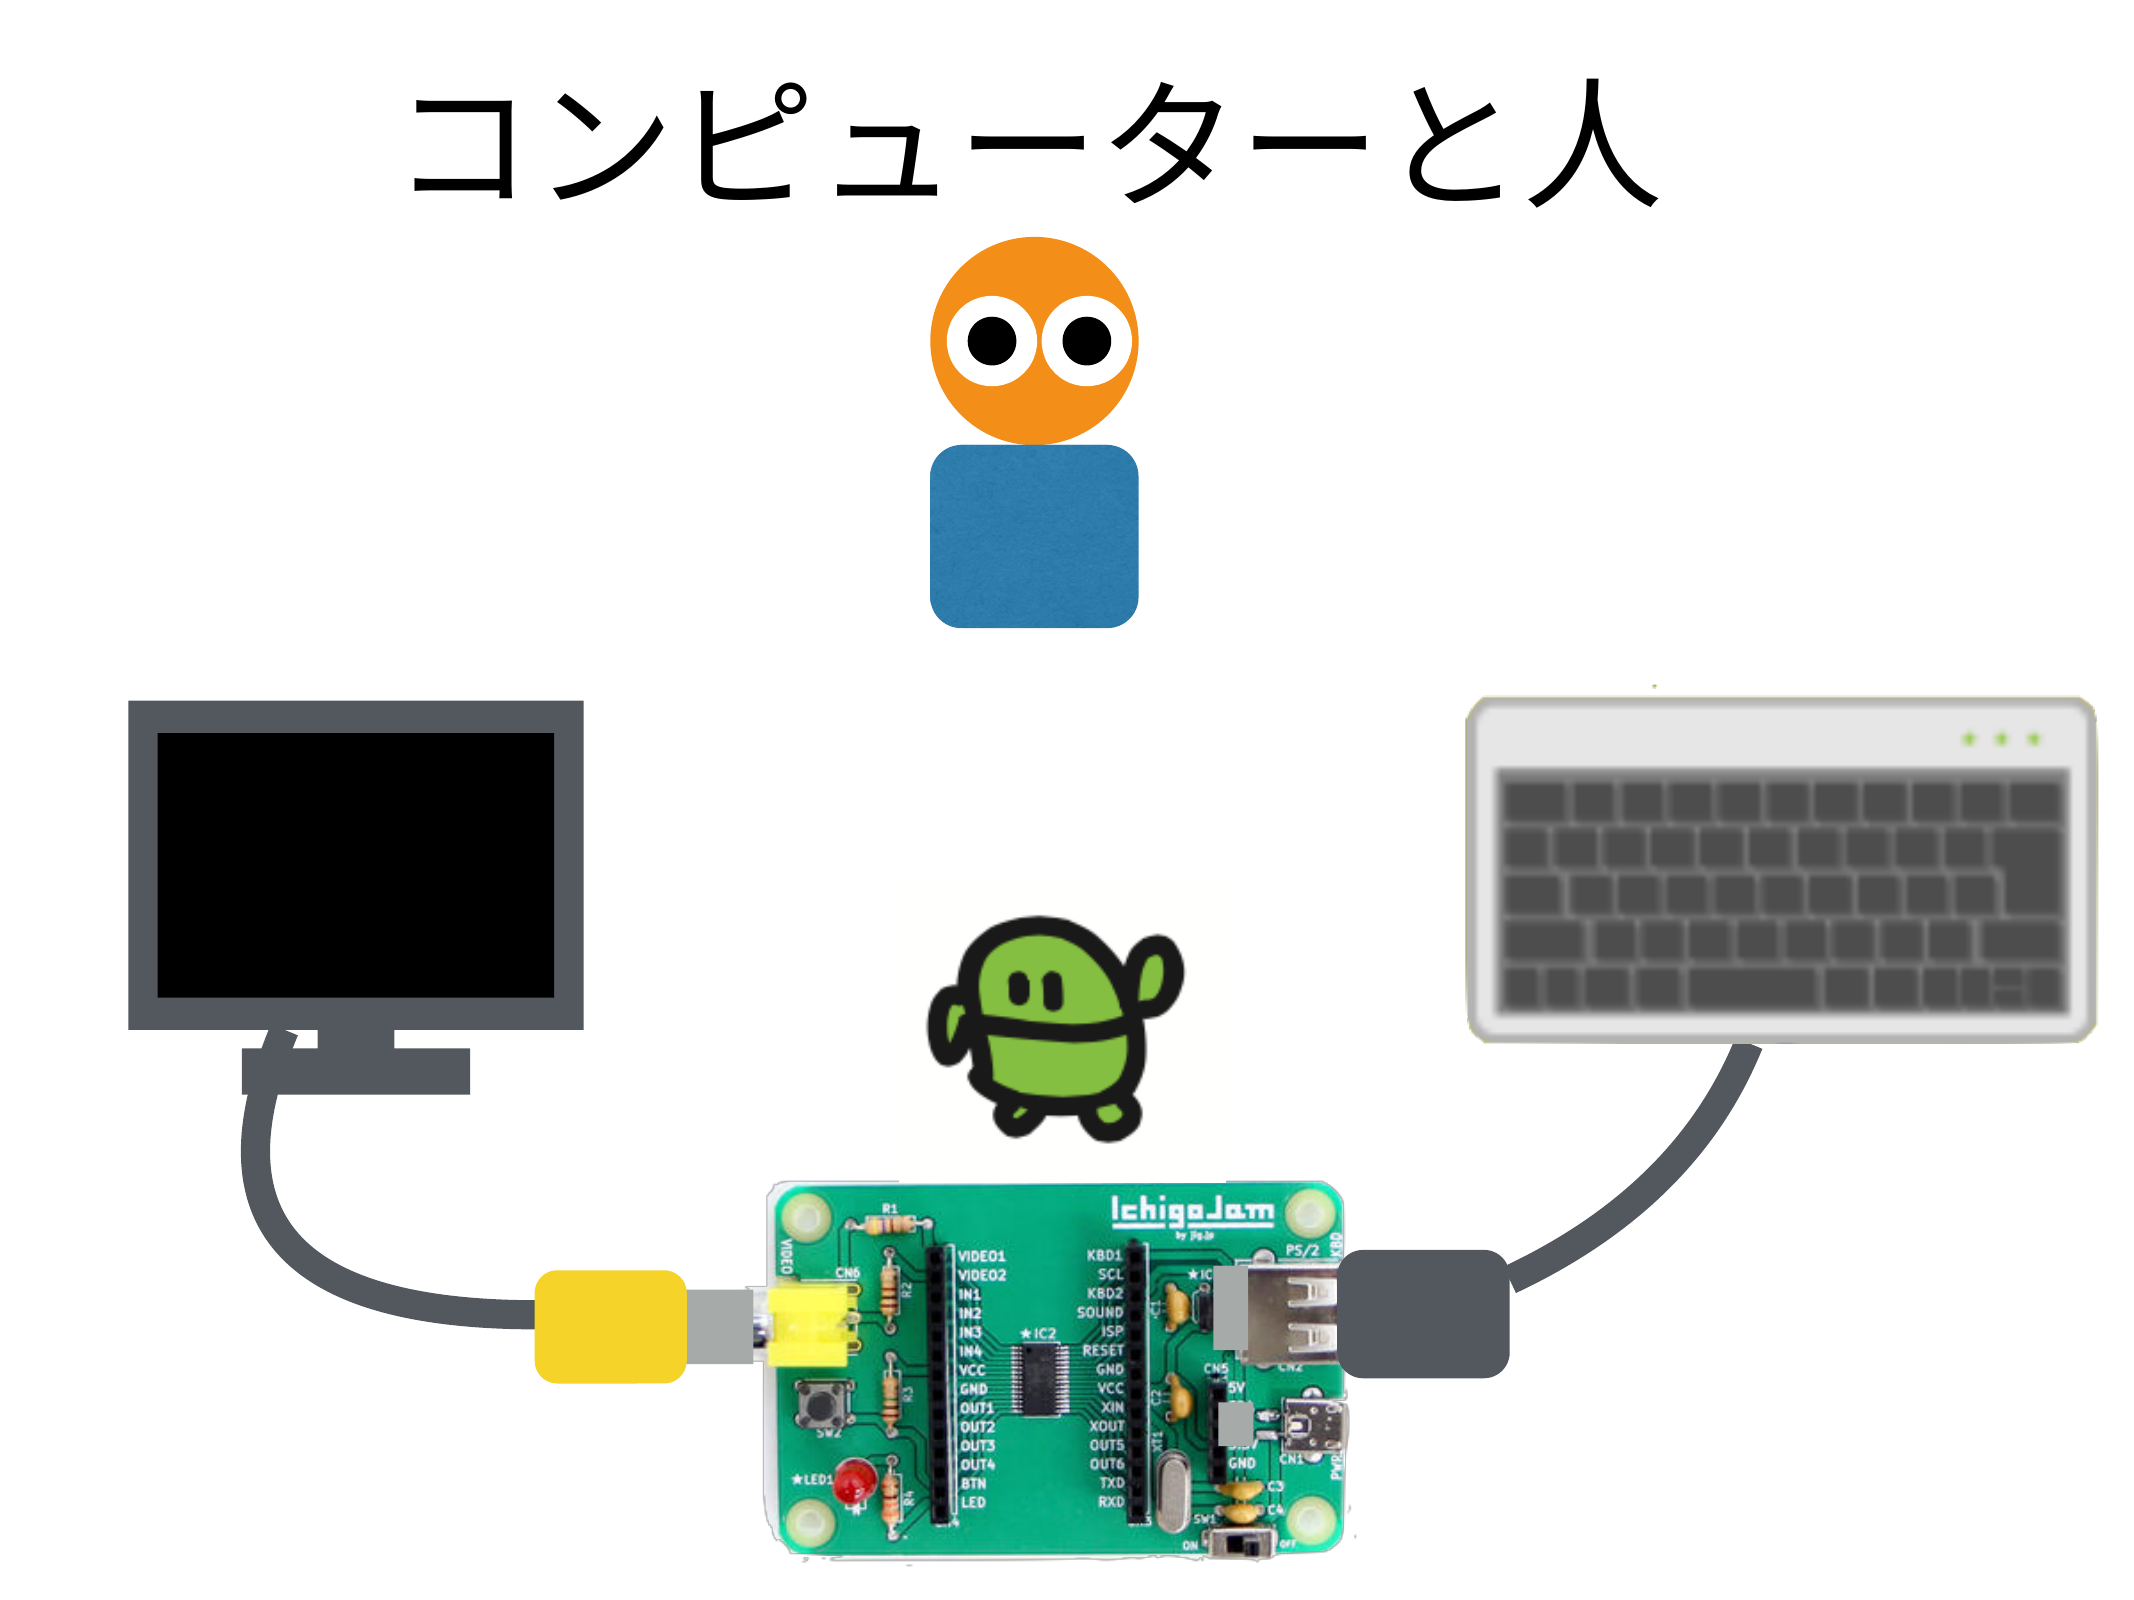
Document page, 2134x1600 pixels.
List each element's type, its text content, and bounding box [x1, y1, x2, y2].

text_box [1509, 1048, 1747, 1280]
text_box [930, 236, 1139, 629]
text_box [128, 700, 584, 1096]
text_box [1377, 1249, 1510, 1379]
picture [679, 877, 1369, 1572]
text_box コンピューターと人 [103, 47, 1953, 234]
text_box [255, 1102, 531, 1315]
picture [1454, 675, 2121, 1044]
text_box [534, 1270, 754, 1384]
